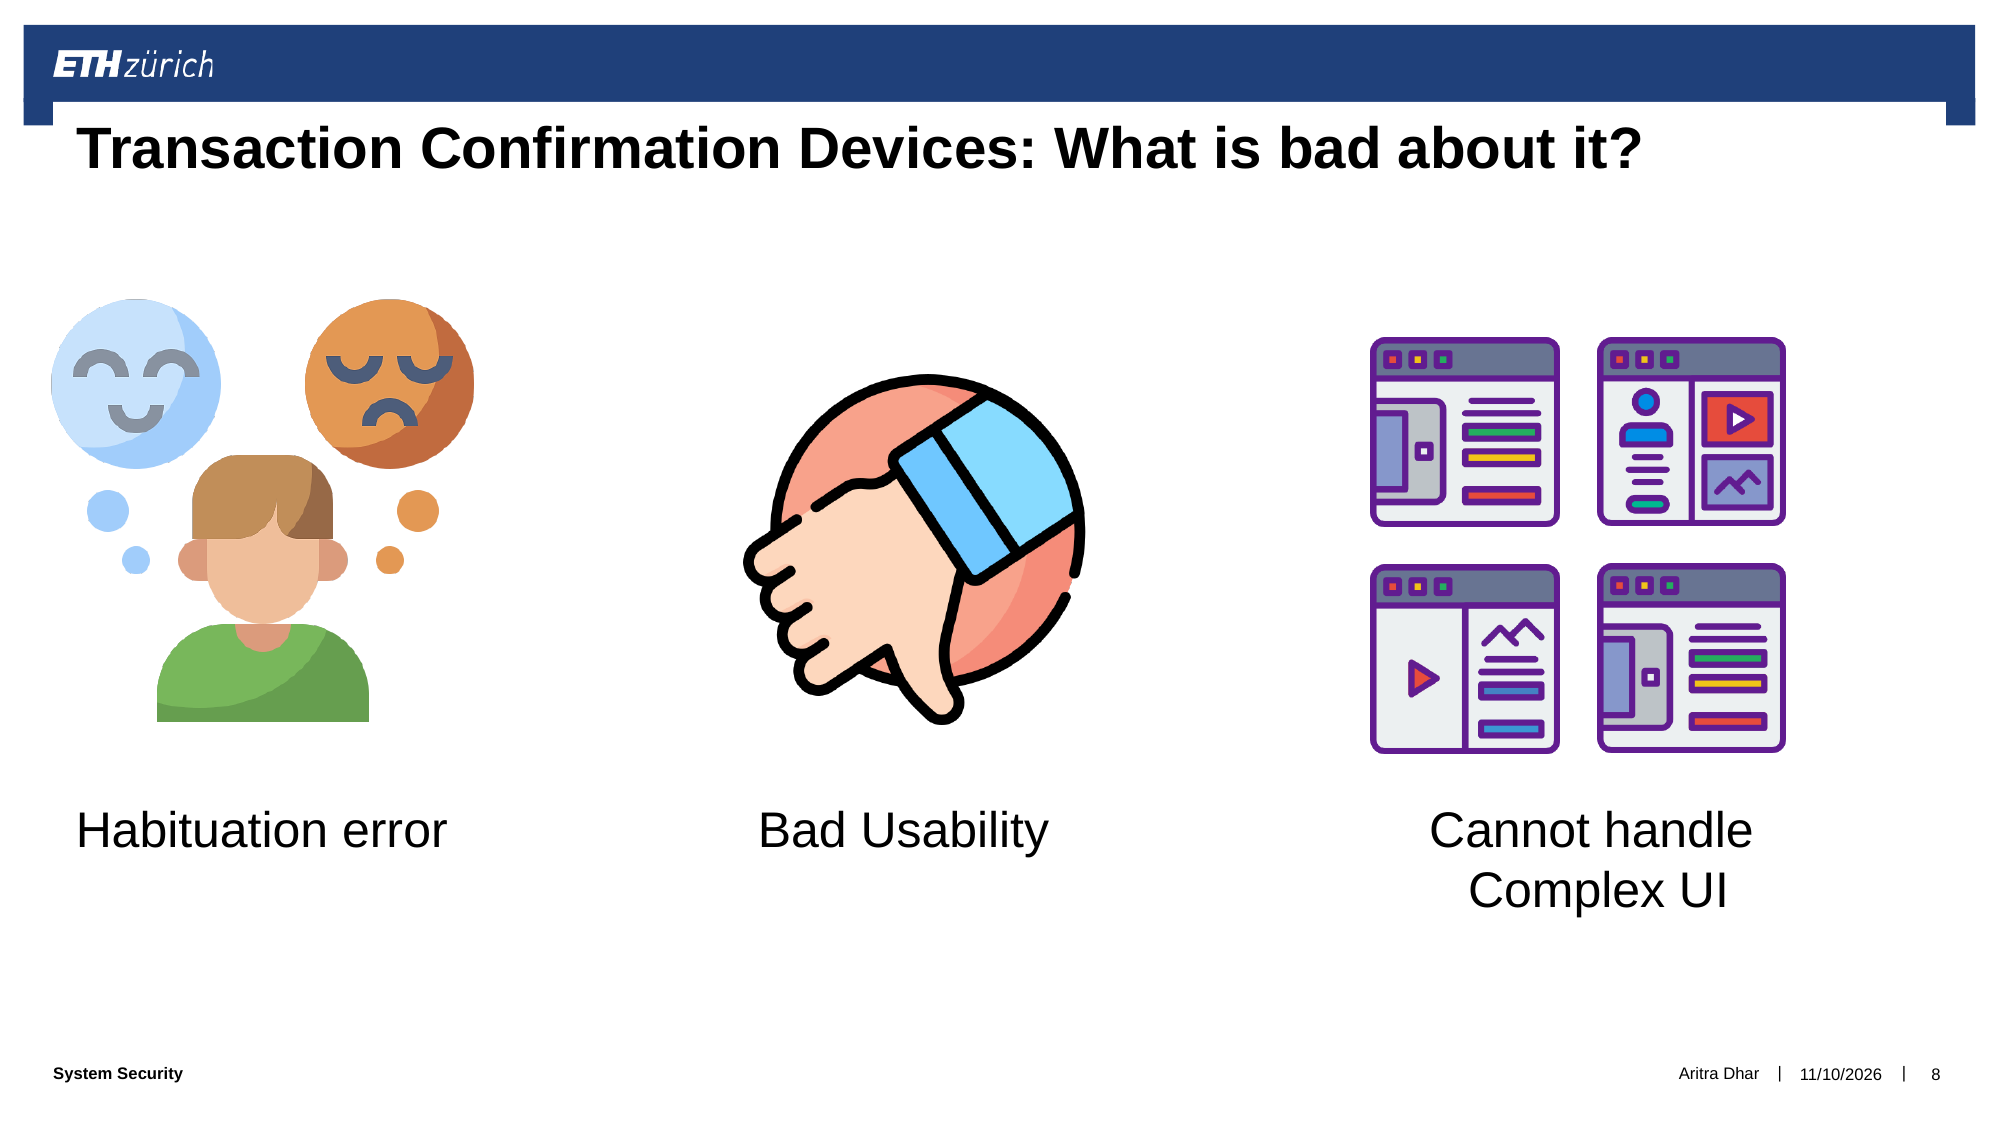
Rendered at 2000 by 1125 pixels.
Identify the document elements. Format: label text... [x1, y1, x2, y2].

picture [1596, 337, 1786, 527]
picture [1596, 563, 1786, 753]
slide_number 8 [1906, 1034, 1966, 1112]
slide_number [1790, 1034, 1892, 1112]
text_box Cannot handle Complex UI [1414, 789, 1783, 925]
footer Aritra Dhar [999, 1034, 1760, 1111]
picture [36, 285, 488, 737]
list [738, 374, 1089, 726]
title Transaction Confirmation Devices: What is bad about it? [53, 101, 1946, 262]
picture [1369, 563, 1560, 754]
picture [1369, 337, 1560, 527]
text_box Bad Usability [743, 789, 1065, 865]
text_box Habituation error [61, 789, 464, 865]
